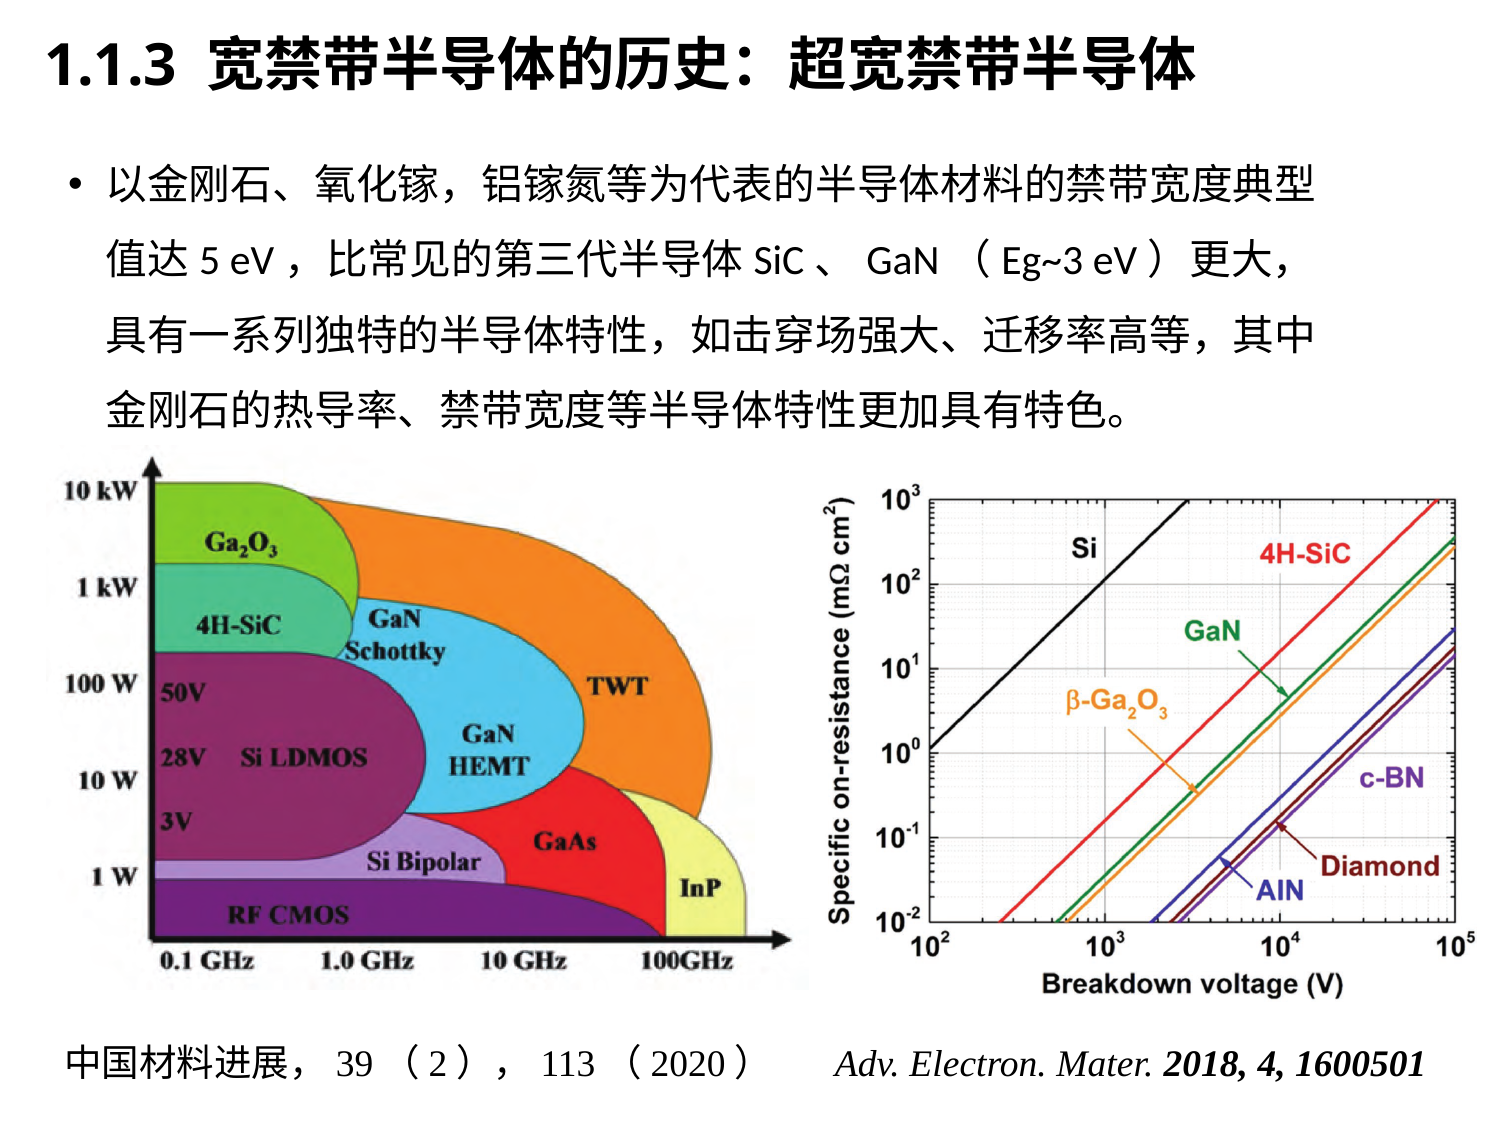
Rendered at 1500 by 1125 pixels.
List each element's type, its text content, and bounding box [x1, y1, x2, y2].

text_box Adv. Electron. Mater. 2018, 4, 1600501 [820, 1031, 1454, 1091]
picture [46, 445, 809, 990]
picture [820, 480, 1477, 1002]
text_box 中国材料进展，39（2），113（2020） [49, 1031, 787, 1091]
title 1.1.3 宽禁带半导体的历史：超宽禁带半导体 [29, 19, 1324, 114]
list 以金刚石、氧化镓，铝镓氮等为代表的半导体材料的禁带宽度典型值达5 eV，比常见的第三代半导体SiC、GaN（Eg~3 eV）更大，具有一系列独特的半导体特性，如击穿场强大、迁移率高等，其中金刚石的热导率、禁带宽度等半导体特性更加具有特色。 [53, 125, 1347, 457]
